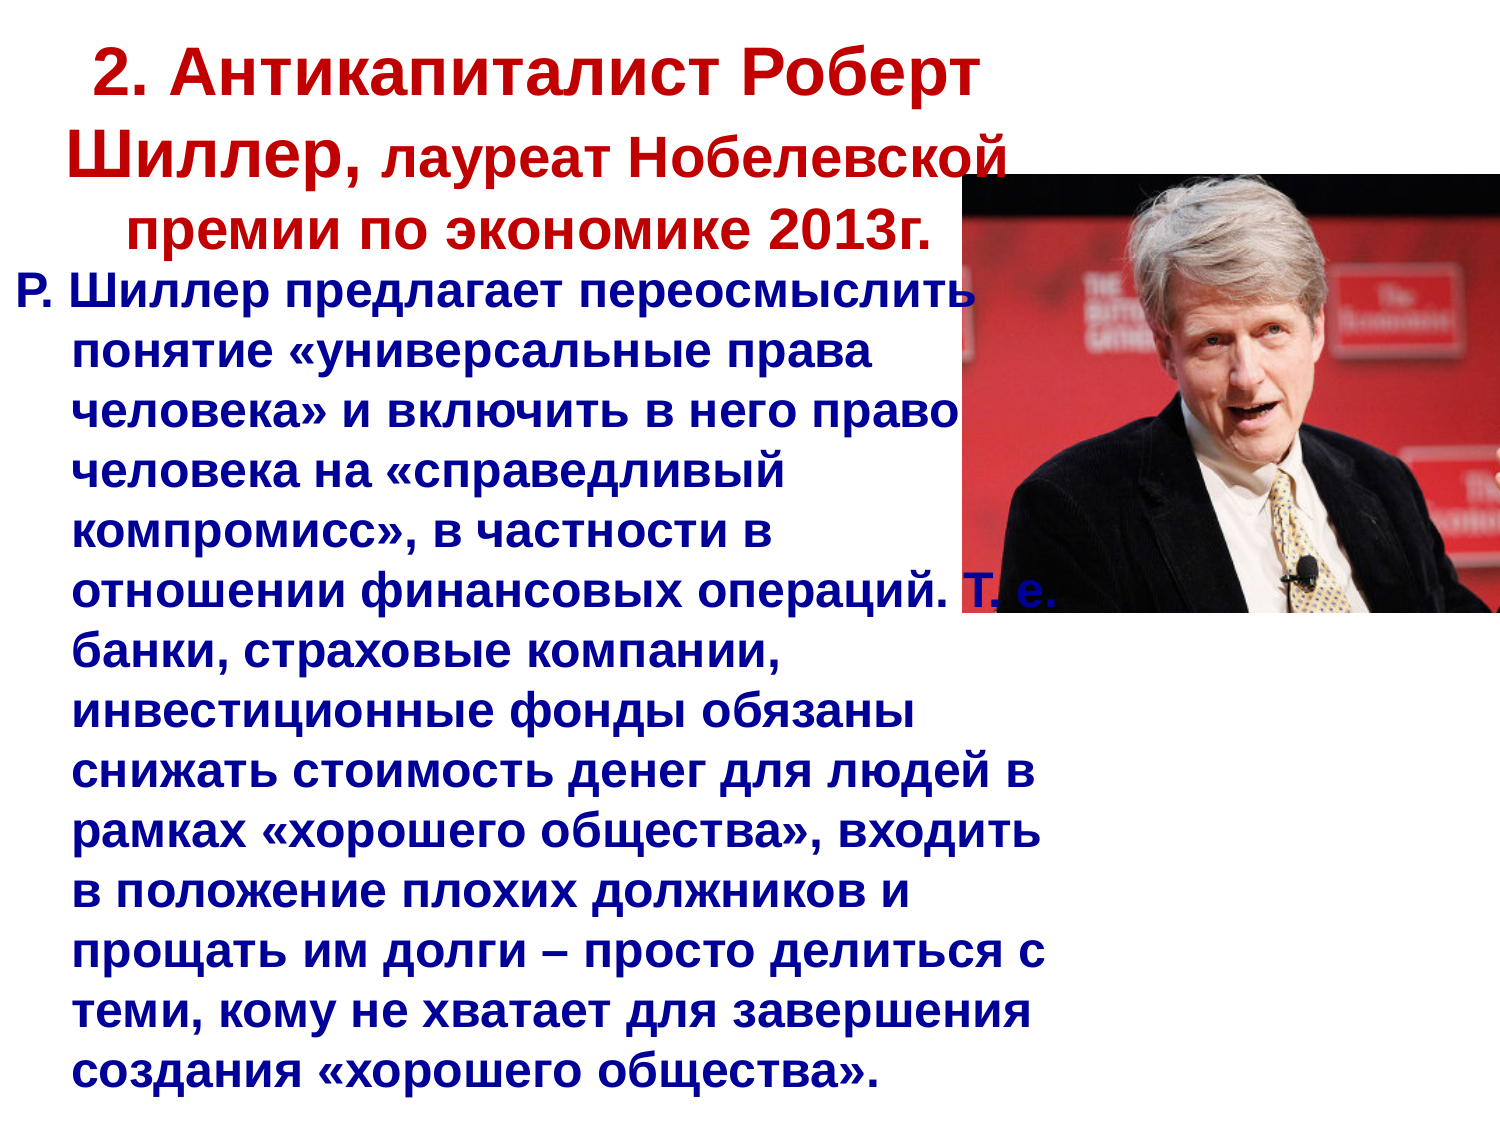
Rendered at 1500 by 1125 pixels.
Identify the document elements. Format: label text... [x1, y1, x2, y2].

title 2. Антикапиталист Роберт Шиллер, лауреат Нобелевской премии по экономике 2013г. [0, 0, 1076, 249]
picture [962, 174, 1500, 613]
list Р. Шиллер предлагает переосмыслить понятие «универсальные права человека» и включить в него право человека на «справедливый компромисс», в частности в отношении финансовых операций. Т. е. банки, страховые компании, инвестиционные фонды обязаны снижать стоимость денег для людей в рамках «хорошего общества», входить в положение плохих должников и прощать им долги – просто делиться с теми, кому не хватает для завершения создания «хорошего общества». [0, 249, 1076, 1125]
